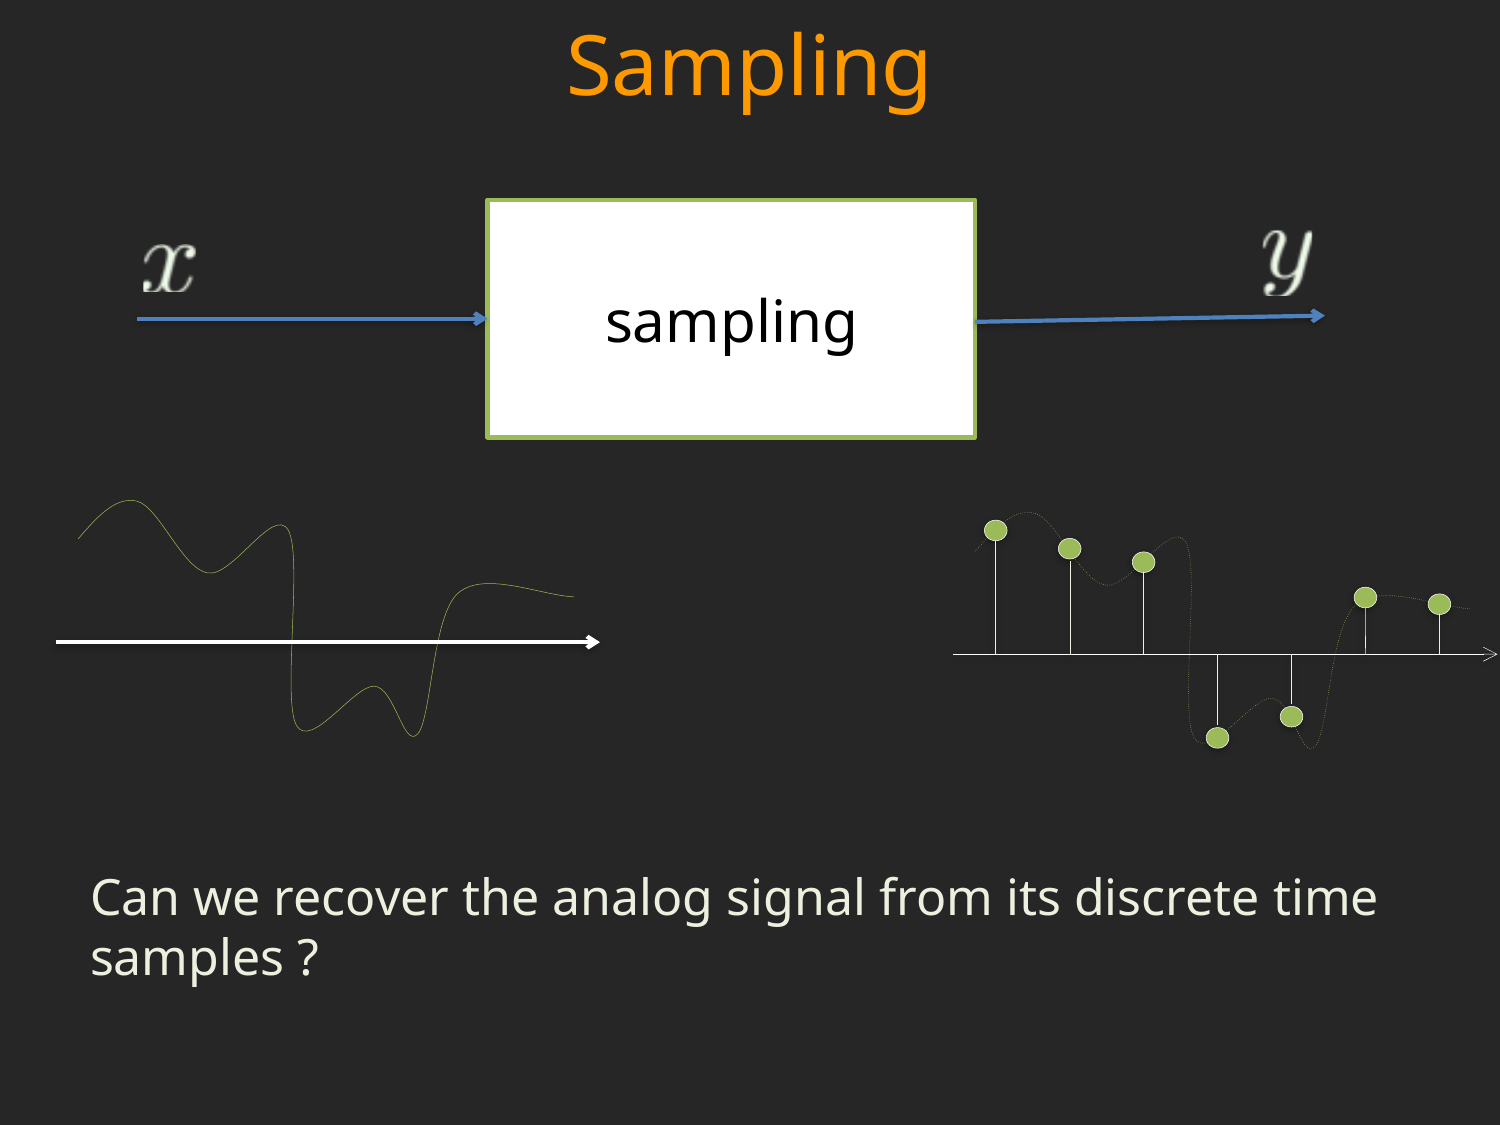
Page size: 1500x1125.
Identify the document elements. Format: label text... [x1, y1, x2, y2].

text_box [974, 315, 1326, 323]
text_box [952, 512, 1498, 749]
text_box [55, 500, 601, 737]
text_box sampling [485, 198, 977, 440]
picture [1262, 228, 1313, 297]
list Can we recover the analog signal from its discrete time samples ? [75, 857, 1425, 1075]
picture [143, 243, 197, 292]
title Sampling [75, 0, 1425, 125]
